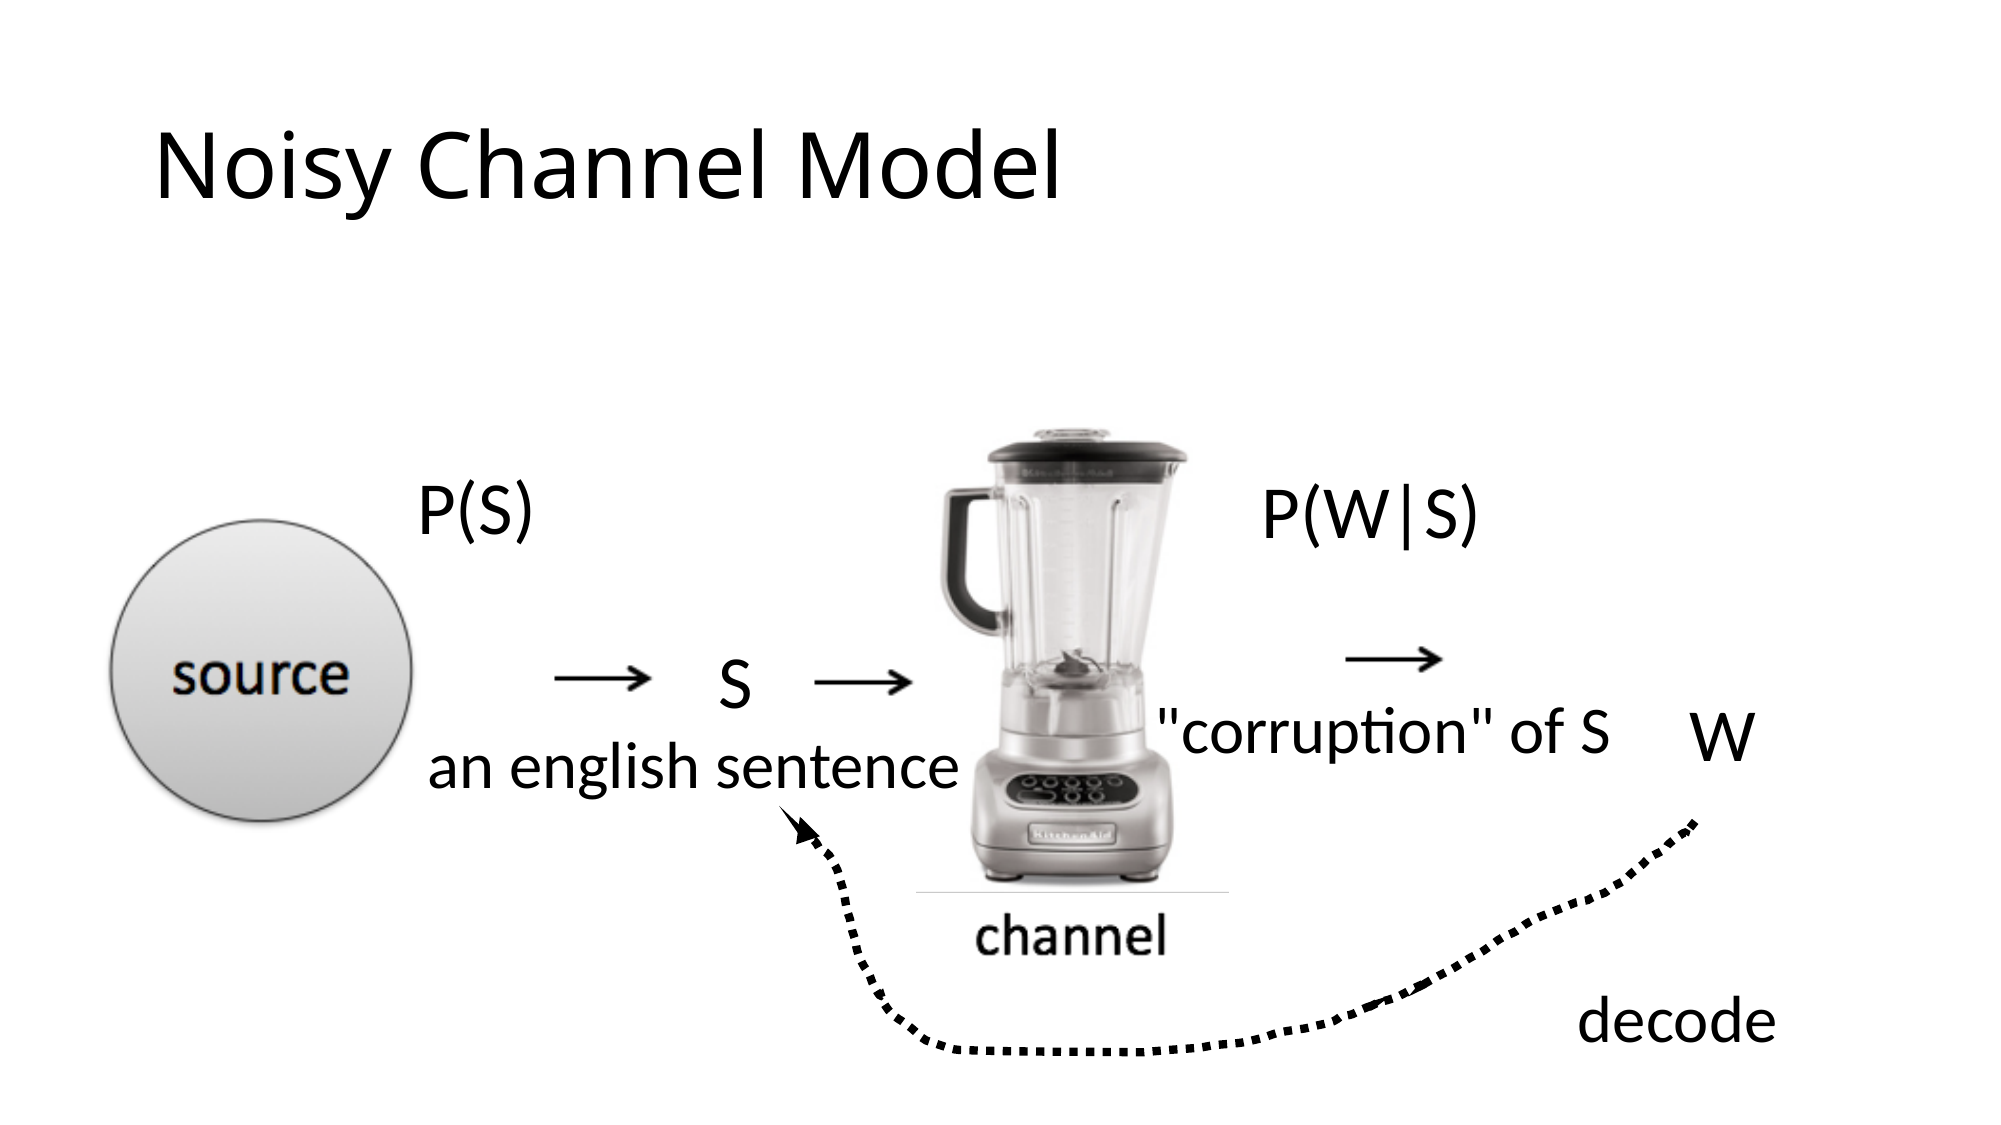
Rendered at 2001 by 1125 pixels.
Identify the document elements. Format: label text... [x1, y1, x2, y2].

text_box P(W|S) [1247, 456, 1497, 562]
text_box [793, 816, 1696, 1054]
picture [813, 426, 1229, 983]
text_box decode [1563, 968, 1793, 1064]
text_box S [703, 626, 769, 714]
picture [553, 664, 656, 694]
picture [103, 515, 421, 833]
text_box W [1675, 679, 1772, 784]
text_box an english sentence [421, 714, 915, 810]
text_box "corruption" of S [1229, 679, 1627, 774]
picture [1344, 645, 1447, 675]
text_box P(S) [402, 452, 551, 557]
title Noisy Channel Model [137, 59, 1863, 278]
